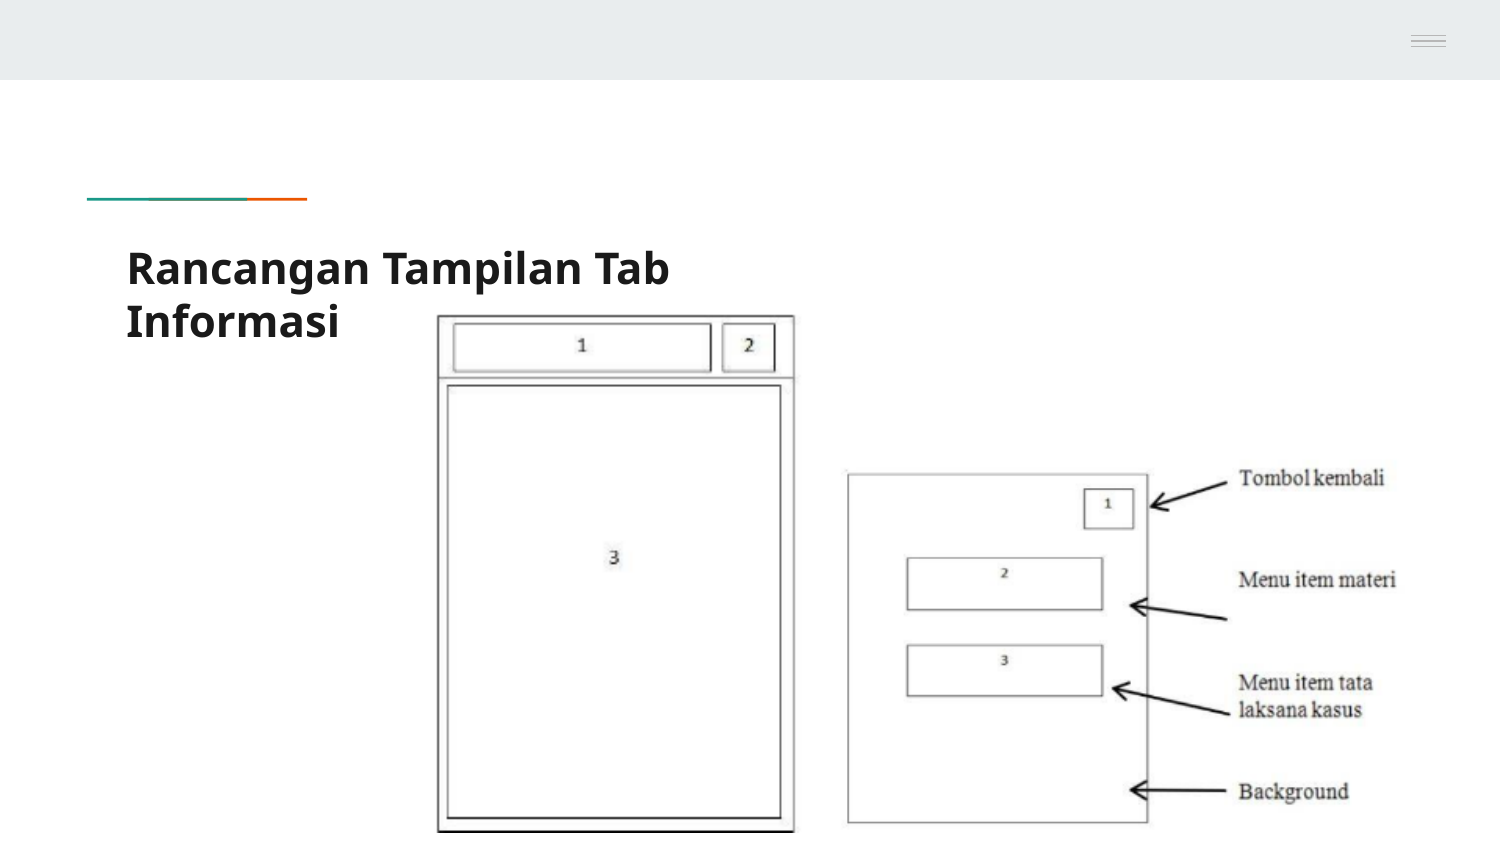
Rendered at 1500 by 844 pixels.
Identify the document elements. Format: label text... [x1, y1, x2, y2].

picture [425, 304, 807, 834]
picture [832, 451, 1411, 834]
title Rancangan Tampilan Tab Informasi [111, 225, 750, 396]
